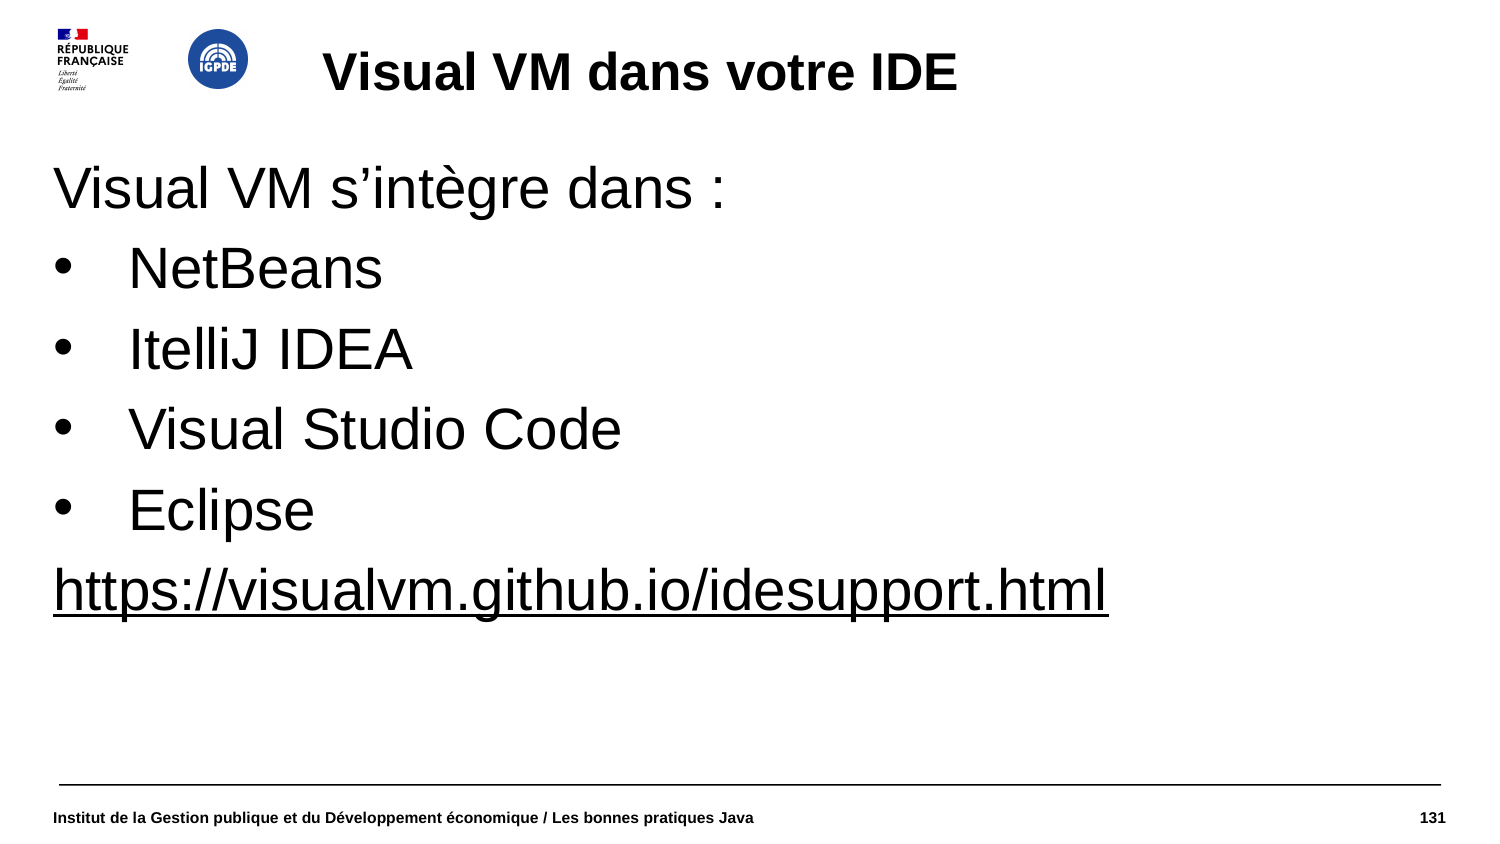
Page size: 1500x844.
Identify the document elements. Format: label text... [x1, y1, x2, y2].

picture [47, 18, 139, 101]
picture [188, 29, 248, 89]
slide_number 1 [1224, 787, 1447, 844]
list Visual VM s’intègre dans : NetBeans ItelliJ IDEA Visual Studio Code Eclipse https://visualvm.github.io/idesupport.html [53, 150, 1341, 729]
footer Institut de la Gestion publique et du Développement économique / Les bonnes pratiques Java [53, 787, 780, 844]
title Visual VM dans votre IDE [322, 44, 1282, 116]
